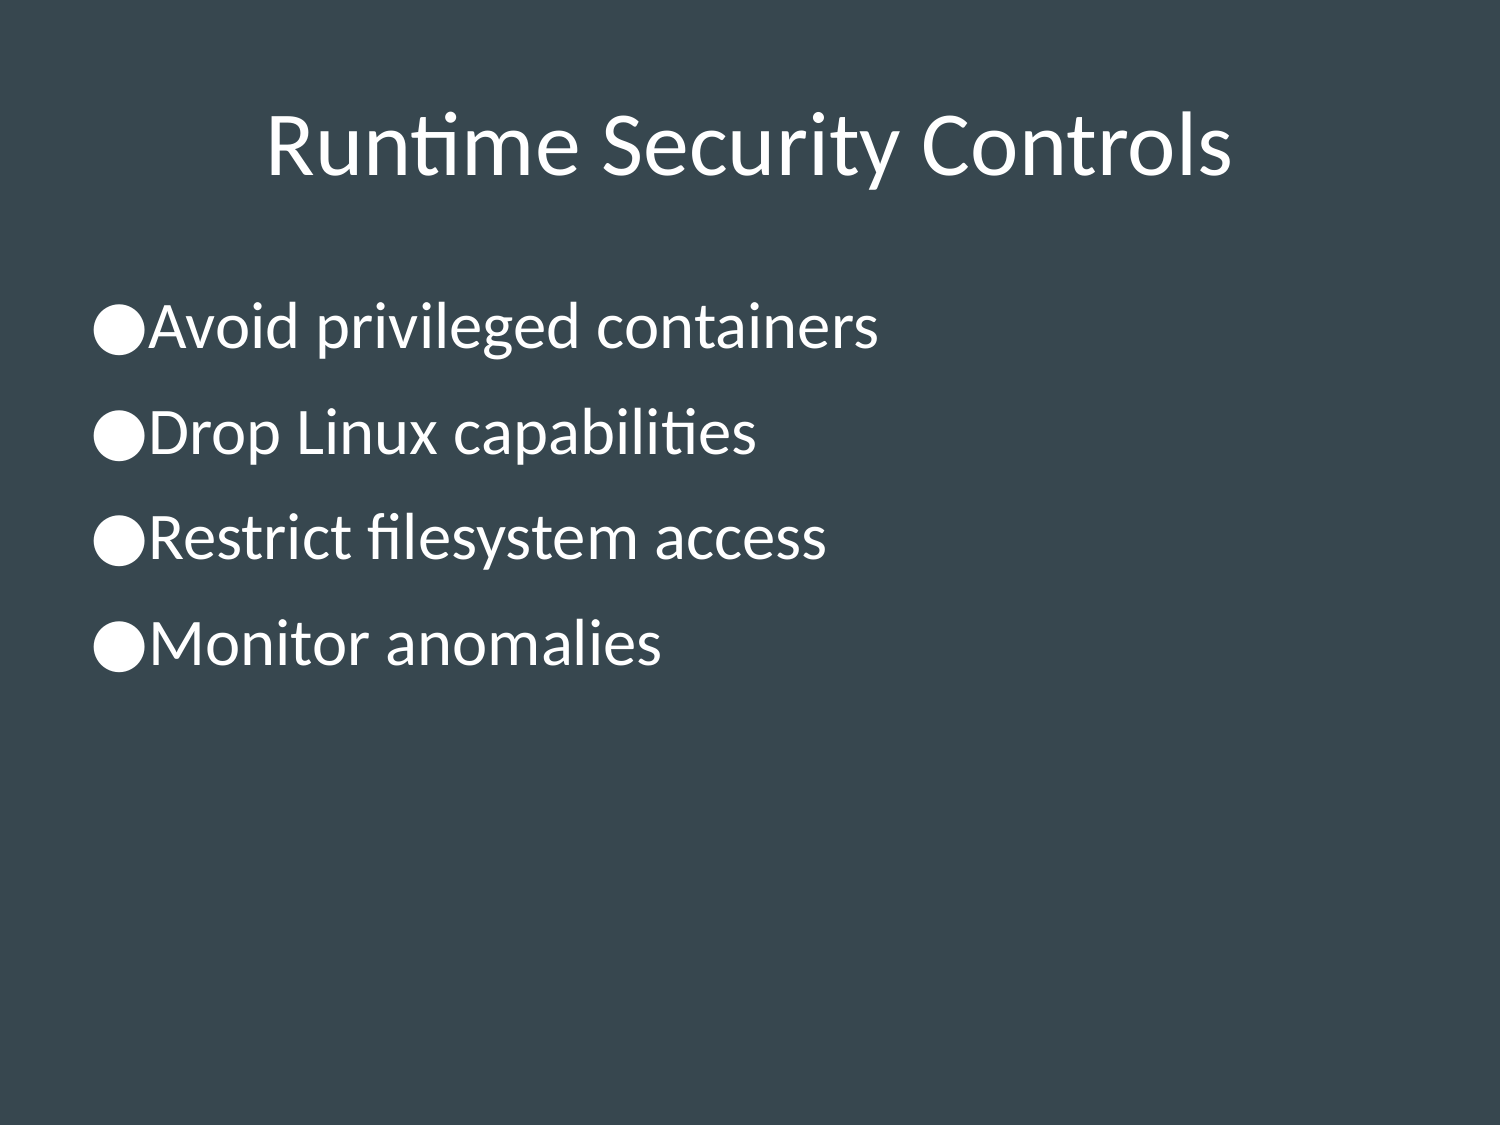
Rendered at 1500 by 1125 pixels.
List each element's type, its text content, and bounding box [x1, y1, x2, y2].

title Runtime Security Controls [75, 45, 1425, 233]
list Avoid privileged containers Drop Linux capabilities Restrict filesystem access Monitor anomalies [75, 262, 1425, 1005]
